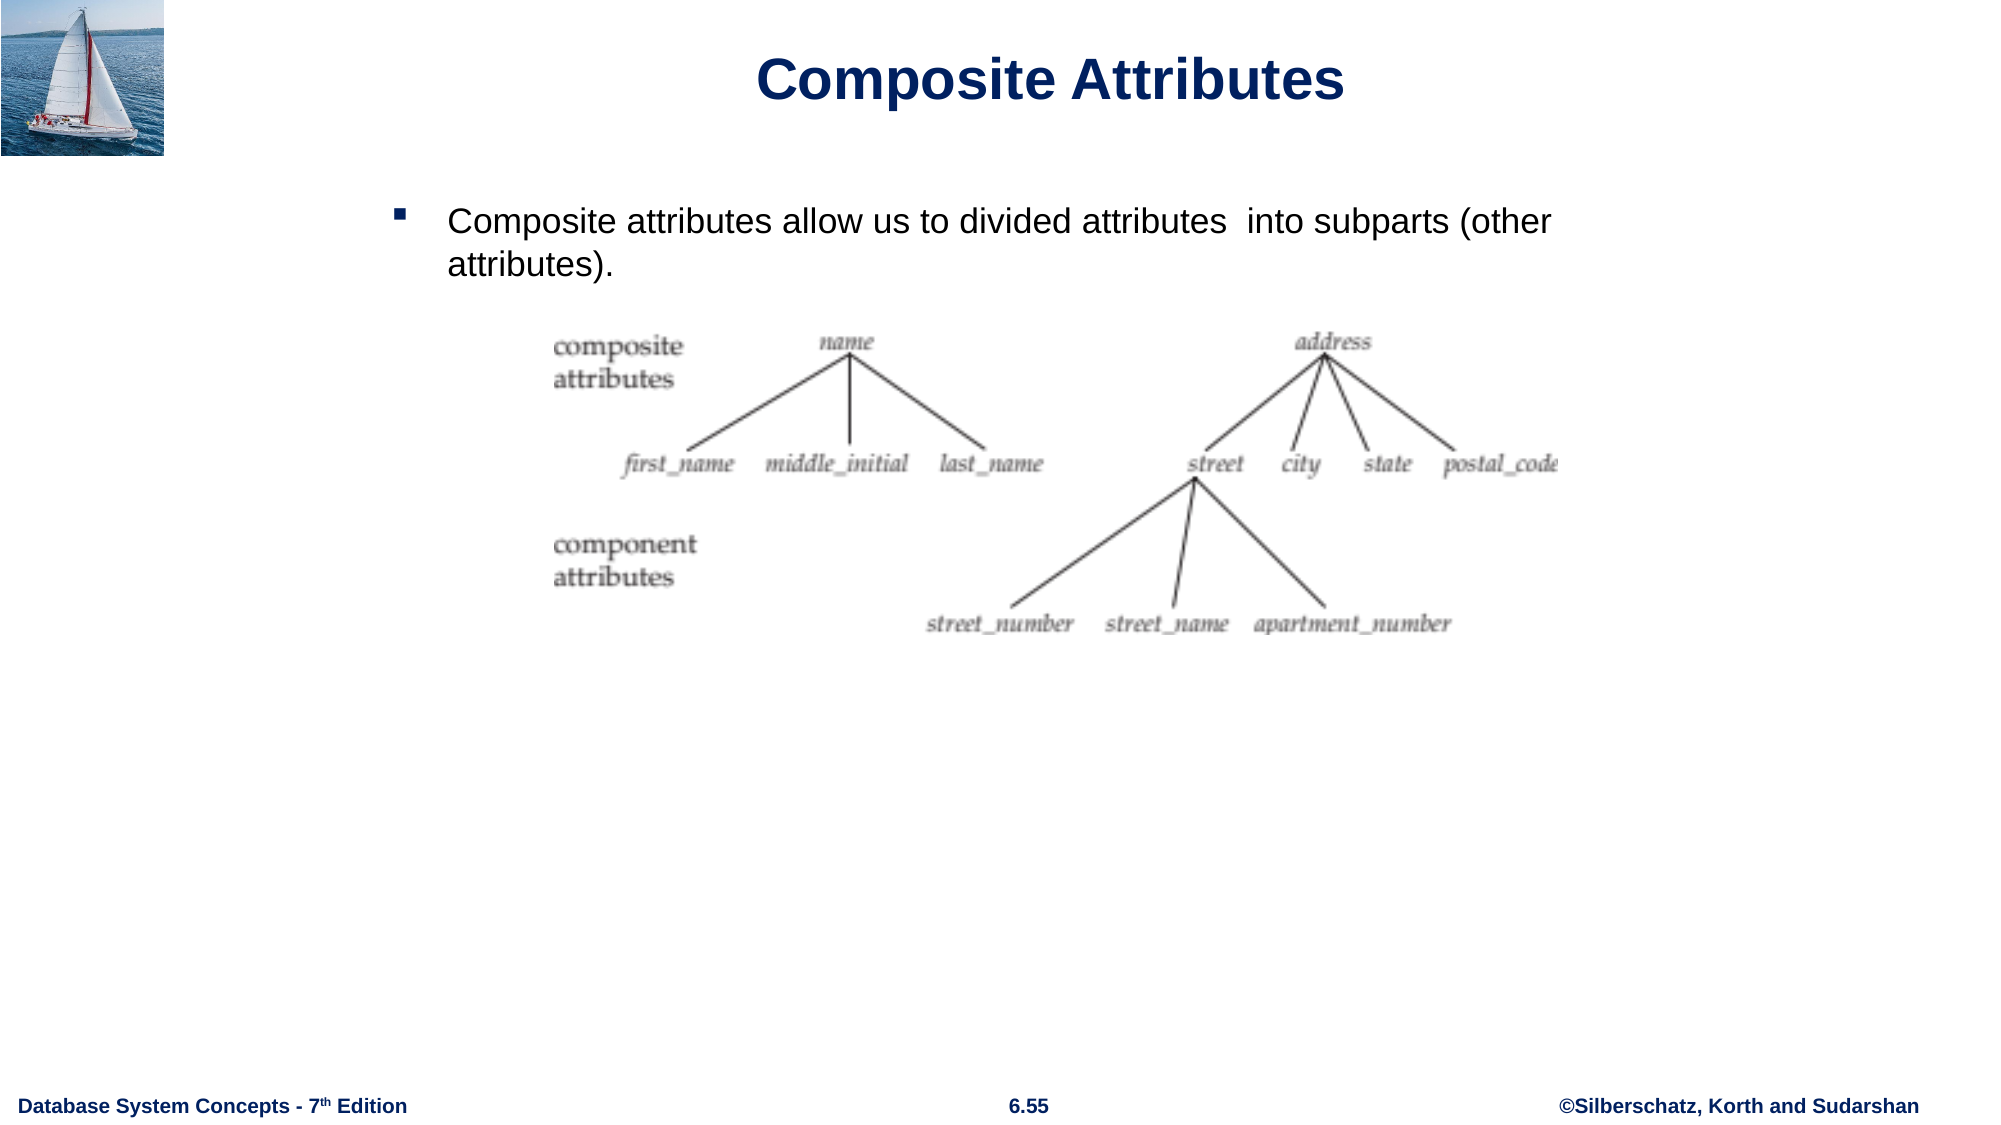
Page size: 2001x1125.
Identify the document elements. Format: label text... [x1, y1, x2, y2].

list Composite attributes allow us to divided attributes into subparts (other attributes). [376, 190, 1616, 339]
picture [1, 0, 164, 156]
picture [553, 325, 1559, 636]
title Composite Attributes [167, 18, 1935, 120]
